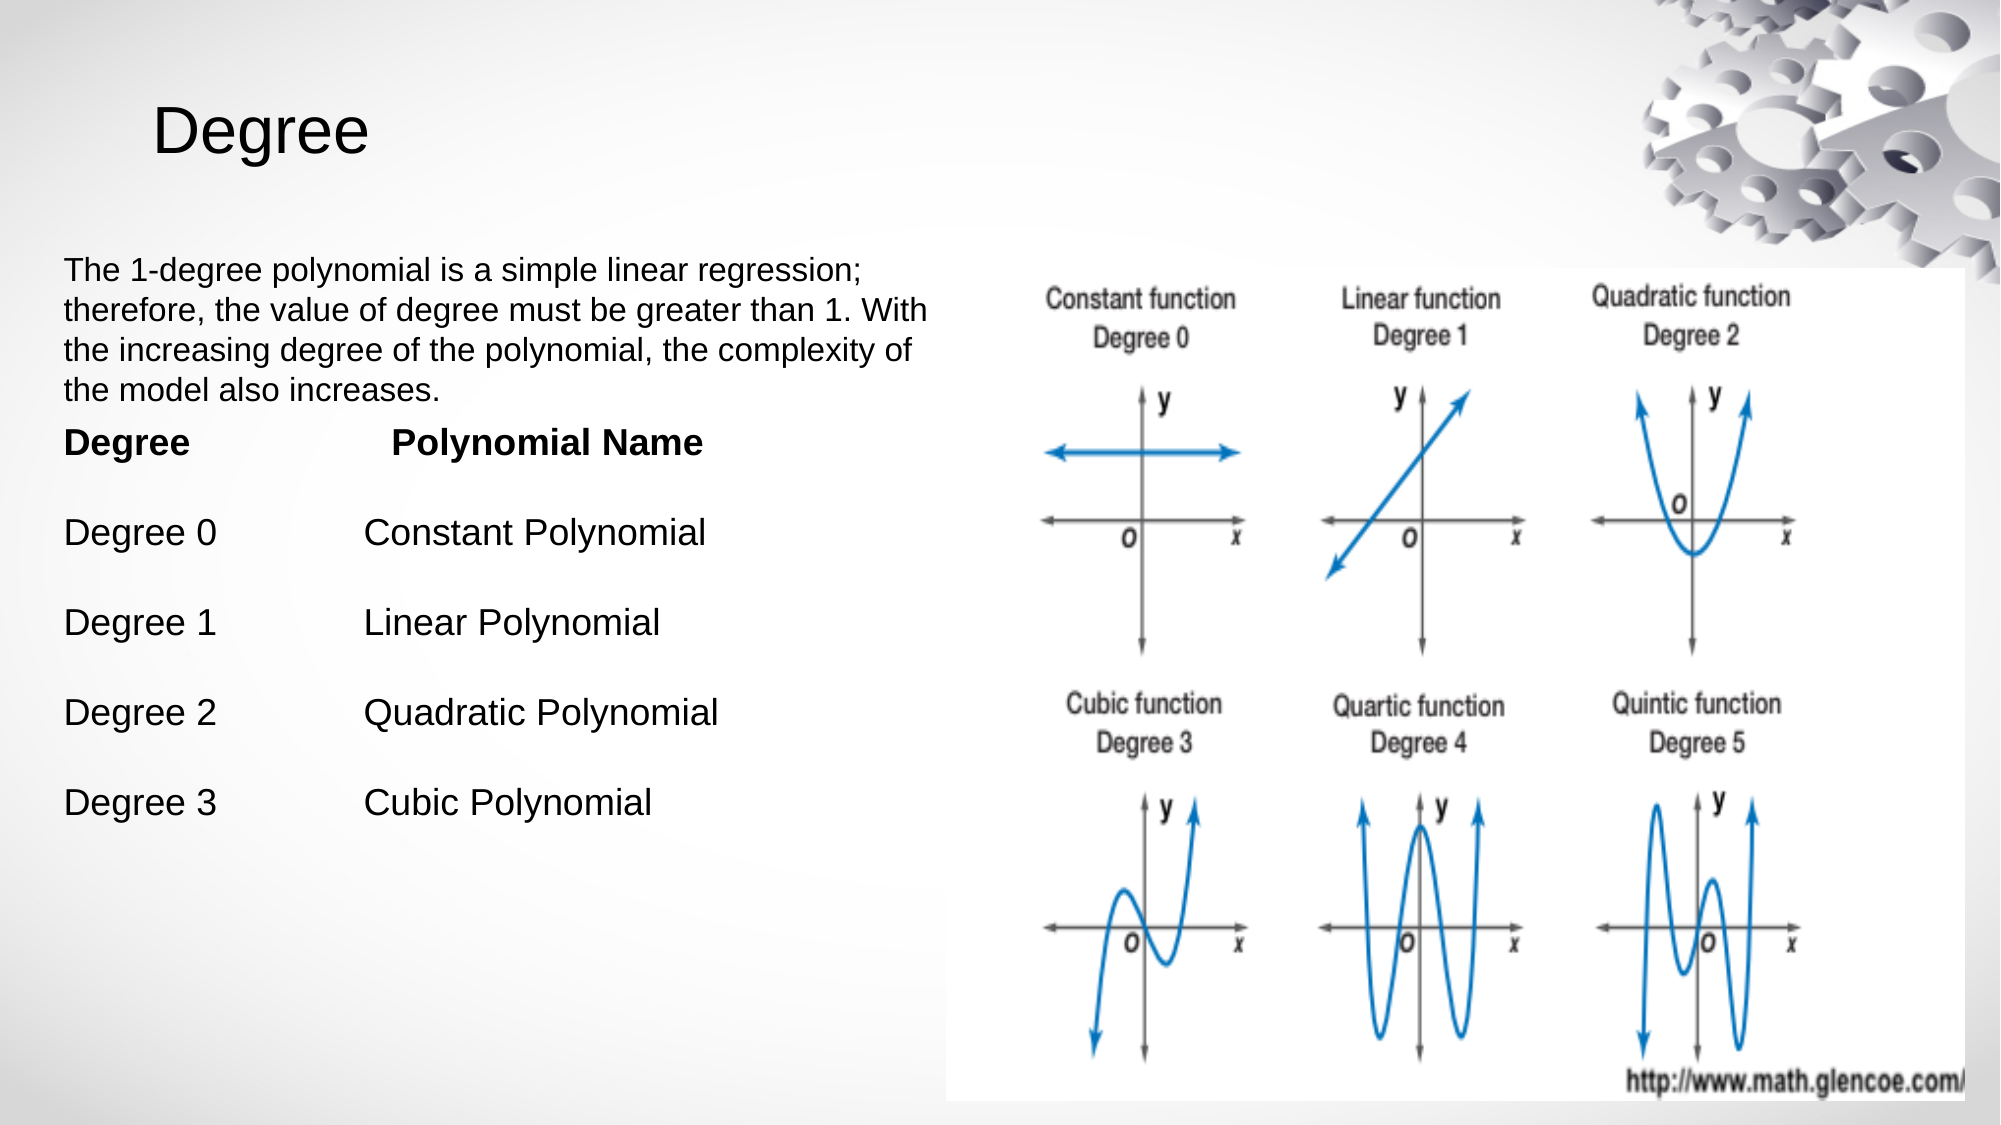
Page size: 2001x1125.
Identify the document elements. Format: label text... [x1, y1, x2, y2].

picture [0, 0, 2000, 1125]
title Degree [137, 74, 784, 175]
list The 1-degree polynomial is a simple linear regression; therefore, the value of degree must be greater than 1. With the increasing degree of the polynomial, the complexity of the model also increases. [48, 240, 947, 1075]
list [946, 268, 1965, 1101]
text_box Degree Polynomial Name Degree 0 Constant Polynomial Degree 1 Linear Polynomial Degree 2 Quadratic Polynomial Degree 3 Cubic Polynomial [48, 410, 753, 831]
